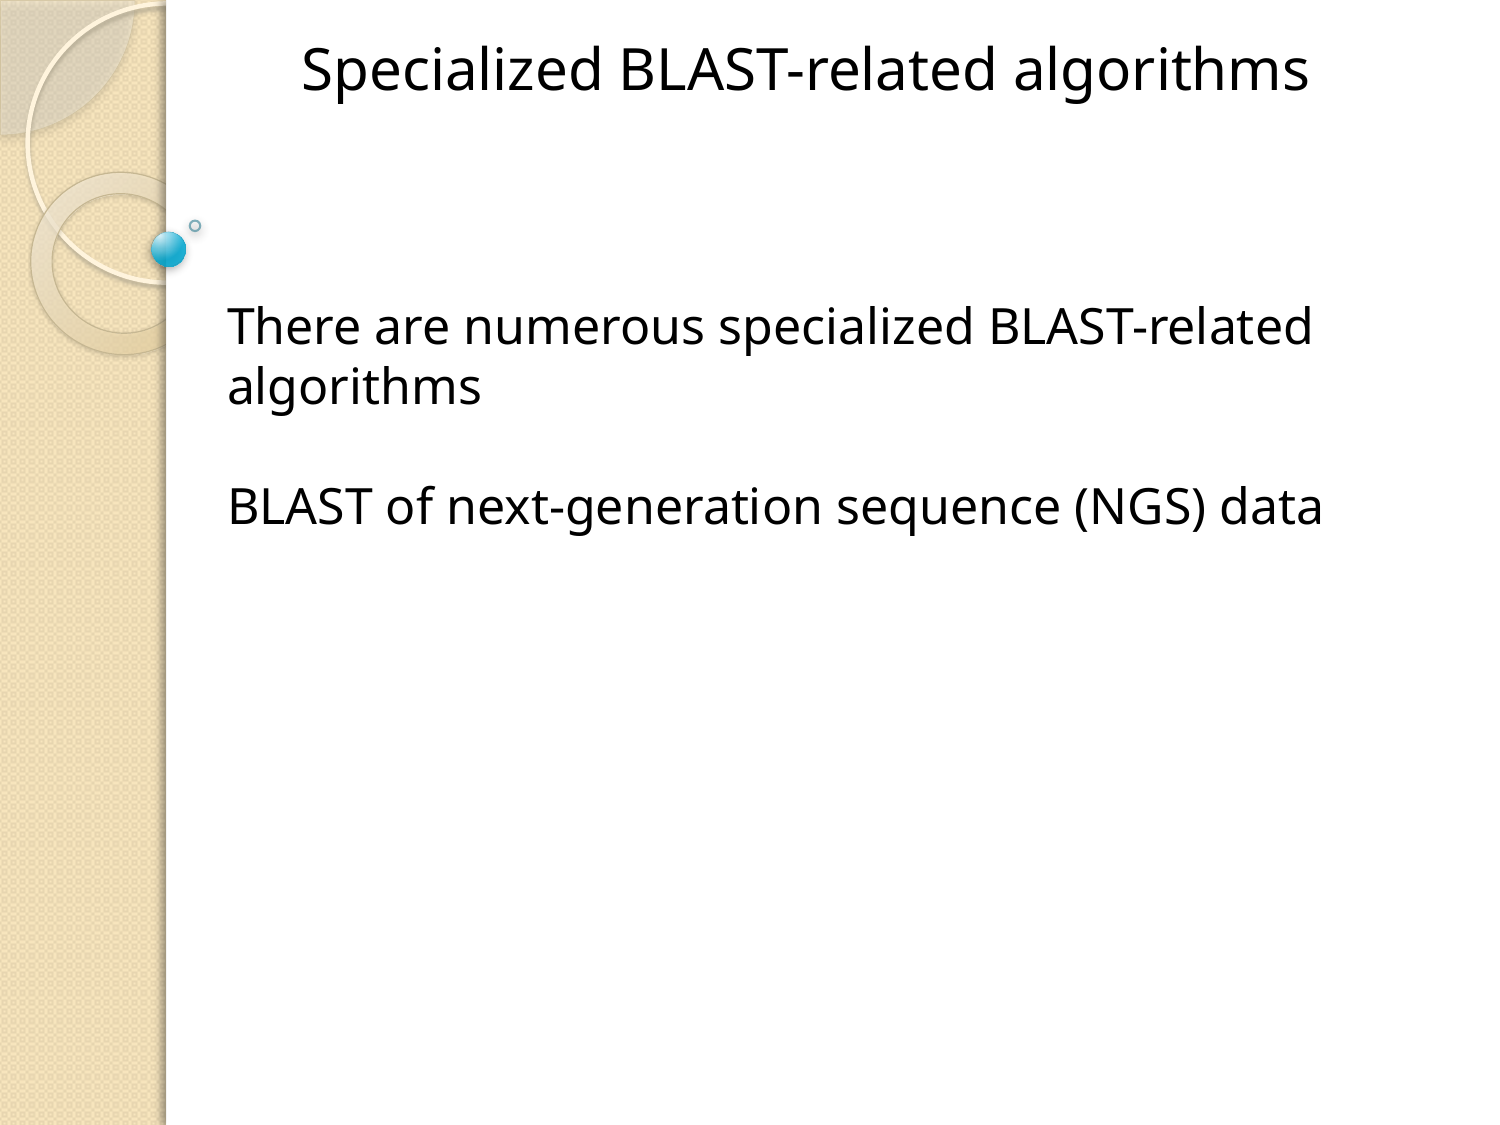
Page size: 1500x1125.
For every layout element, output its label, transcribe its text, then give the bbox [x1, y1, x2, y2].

text_box There are numerous specialized BLAST-related algorithms BLAST of next-generation sequence (NGS) data [212, 287, 1425, 543]
text_box Specialized BLAST-related algorithms [225, 24, 1388, 110]
